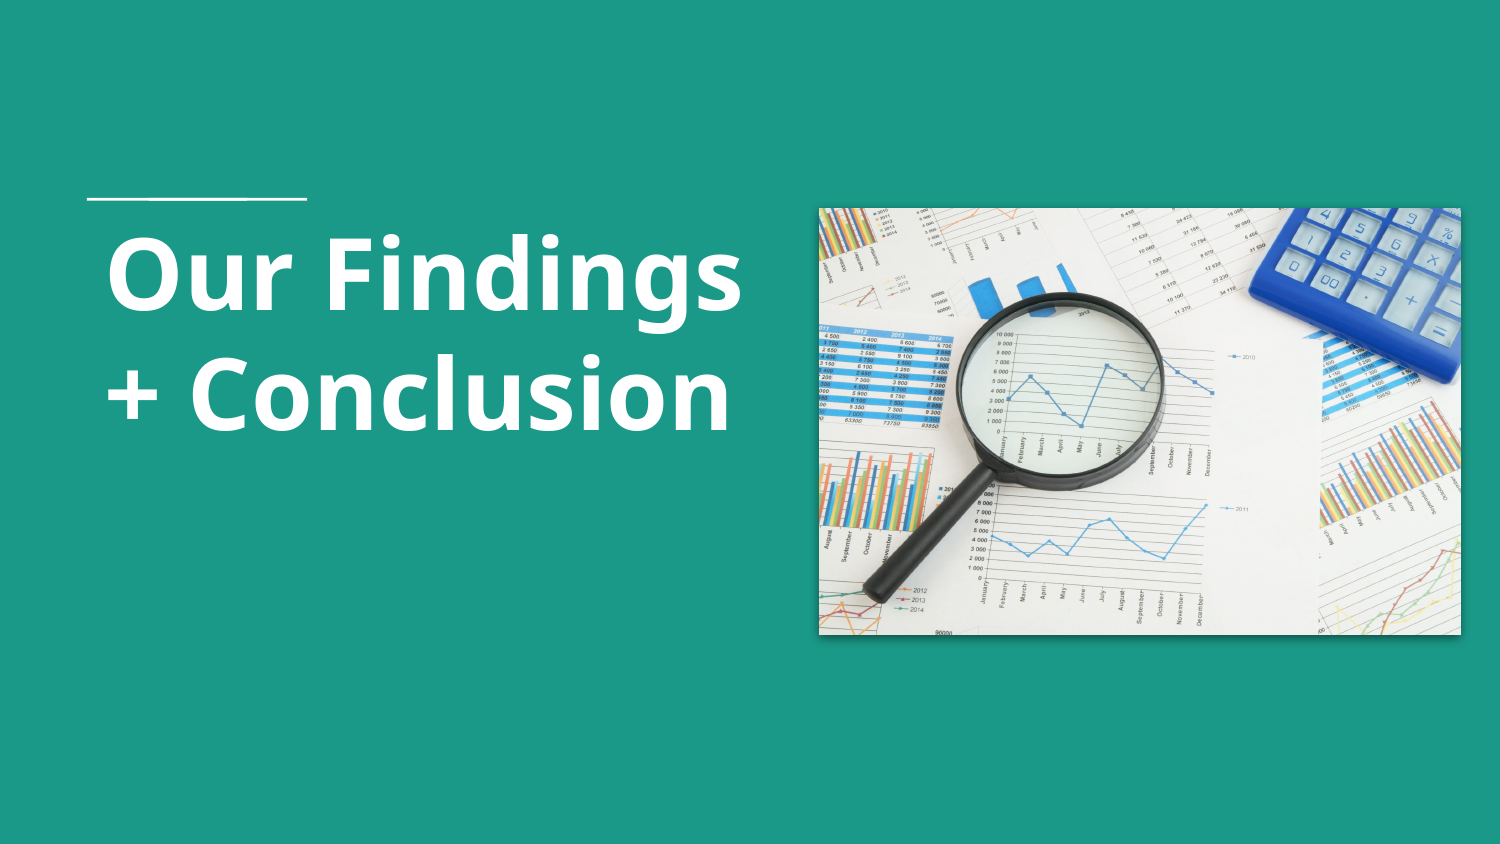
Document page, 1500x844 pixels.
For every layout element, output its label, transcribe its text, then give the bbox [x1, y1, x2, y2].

picture [819, 208, 1461, 636]
title Our Findings + Conclusion [89, 195, 810, 496]
